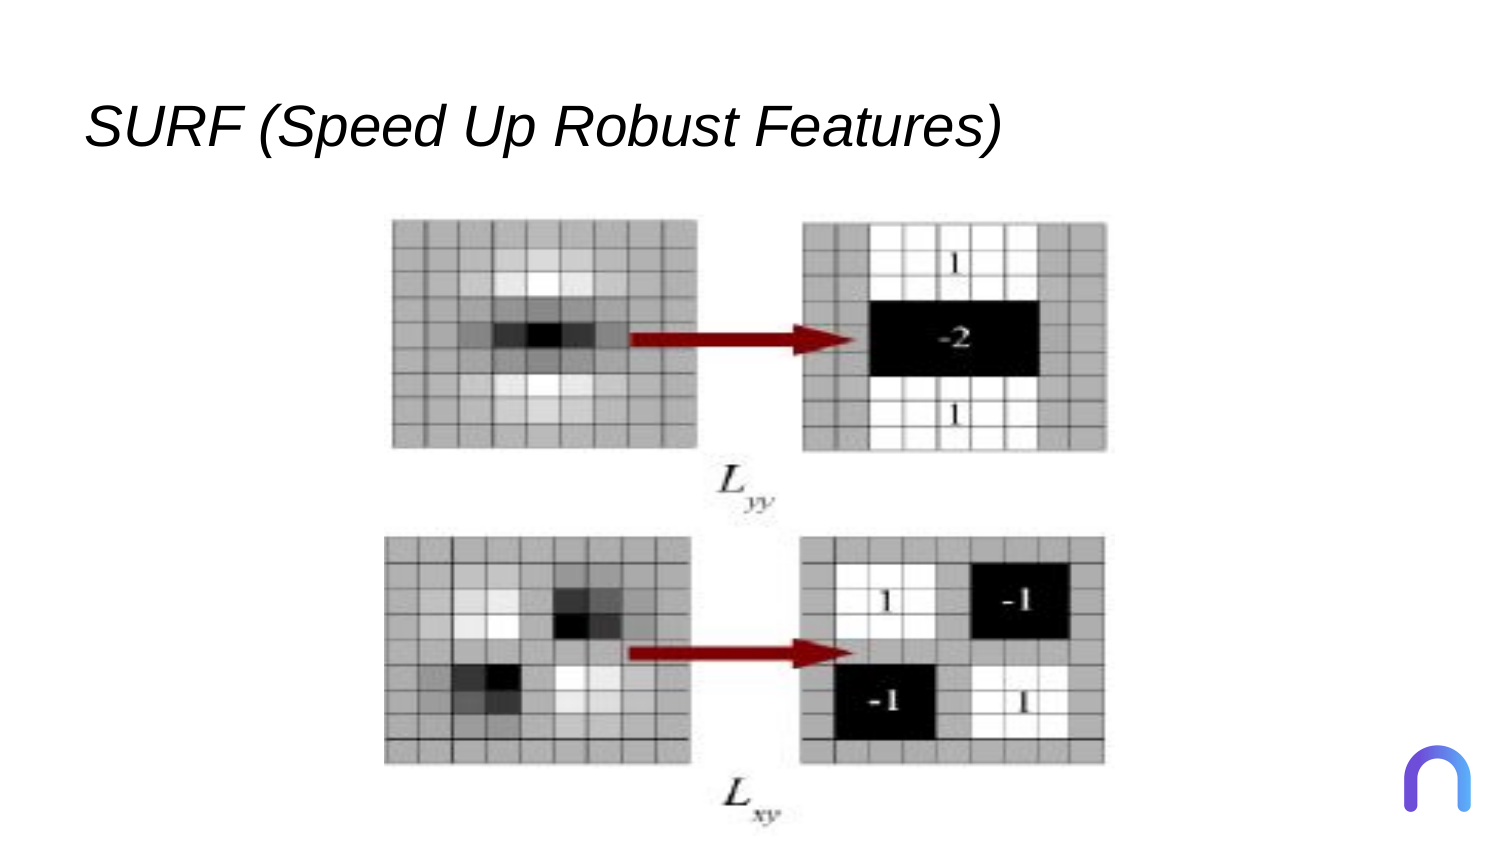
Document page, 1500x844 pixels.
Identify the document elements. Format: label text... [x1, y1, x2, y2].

picture [1375, 719, 1500, 844]
picture [384, 213, 1116, 837]
title SURF (Speed Up Robust Features) [51, 72, 1449, 167]
